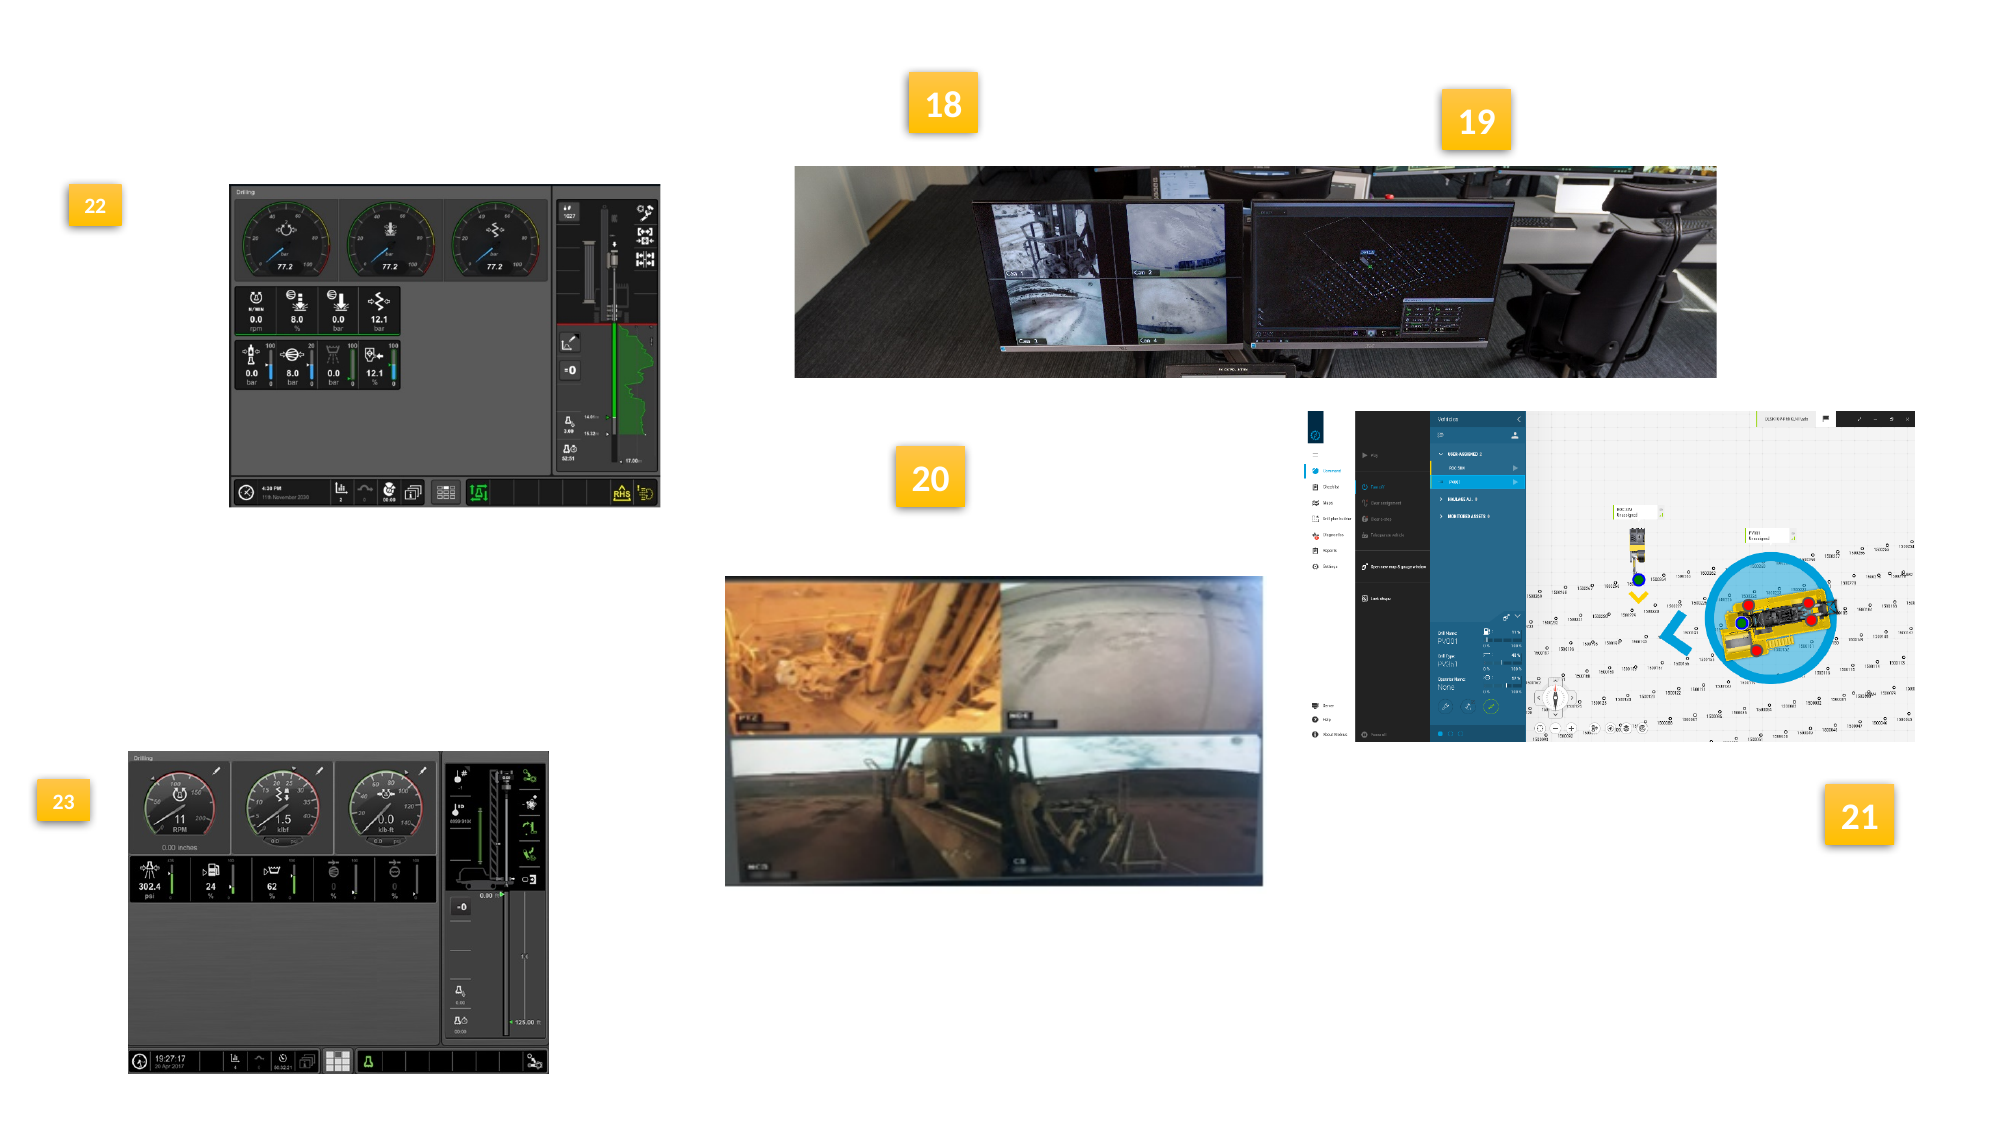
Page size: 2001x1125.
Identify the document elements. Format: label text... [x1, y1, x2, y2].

text_box 22 [69, 184, 122, 226]
picture [128, 751, 549, 1074]
text_box 21 [1825, 784, 1895, 845]
text_box 18 [909, 72, 978, 78]
text_box 23 [37, 779, 91, 821]
text_box 20 [896, 446, 965, 507]
text_box 18 [909, 91, 978, 133]
picture [1304, 411, 1915, 742]
picture [229, 184, 661, 508]
text_box 19 [1442, 89, 1511, 150]
picture [794, 166, 1717, 378]
picture [725, 576, 1267, 894]
